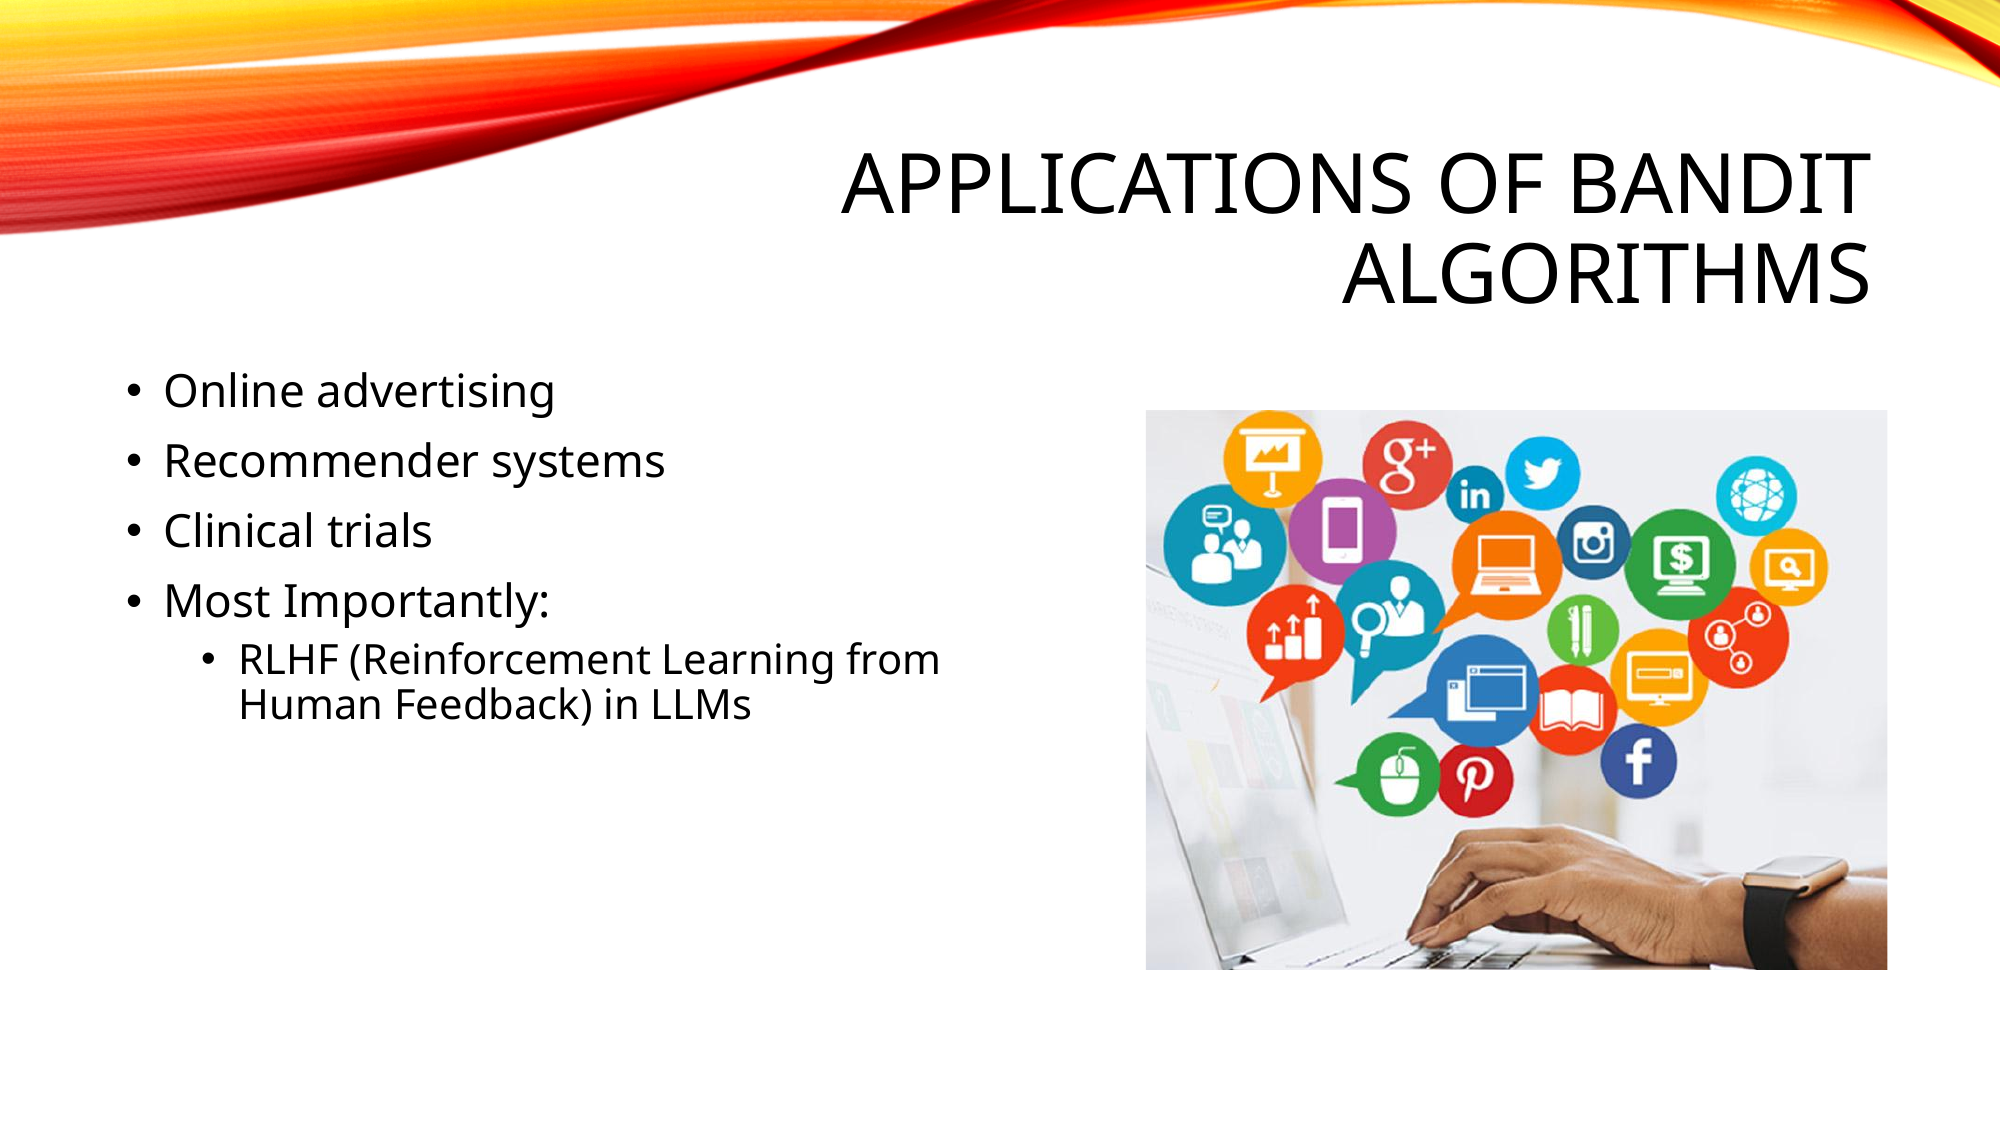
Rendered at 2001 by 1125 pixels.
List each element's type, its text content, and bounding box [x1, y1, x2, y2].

picture [1145, 410, 1888, 971]
title Applications of Bandit Algorithms [474, 125, 1888, 338]
list Online advertising Recommender systems Clinical trials Most Importantly: RLHF (Reinforcement Learning from Human Feedback) in LLMs [111, 360, 1066, 1021]
picture [0, 0, 2000, 237]
